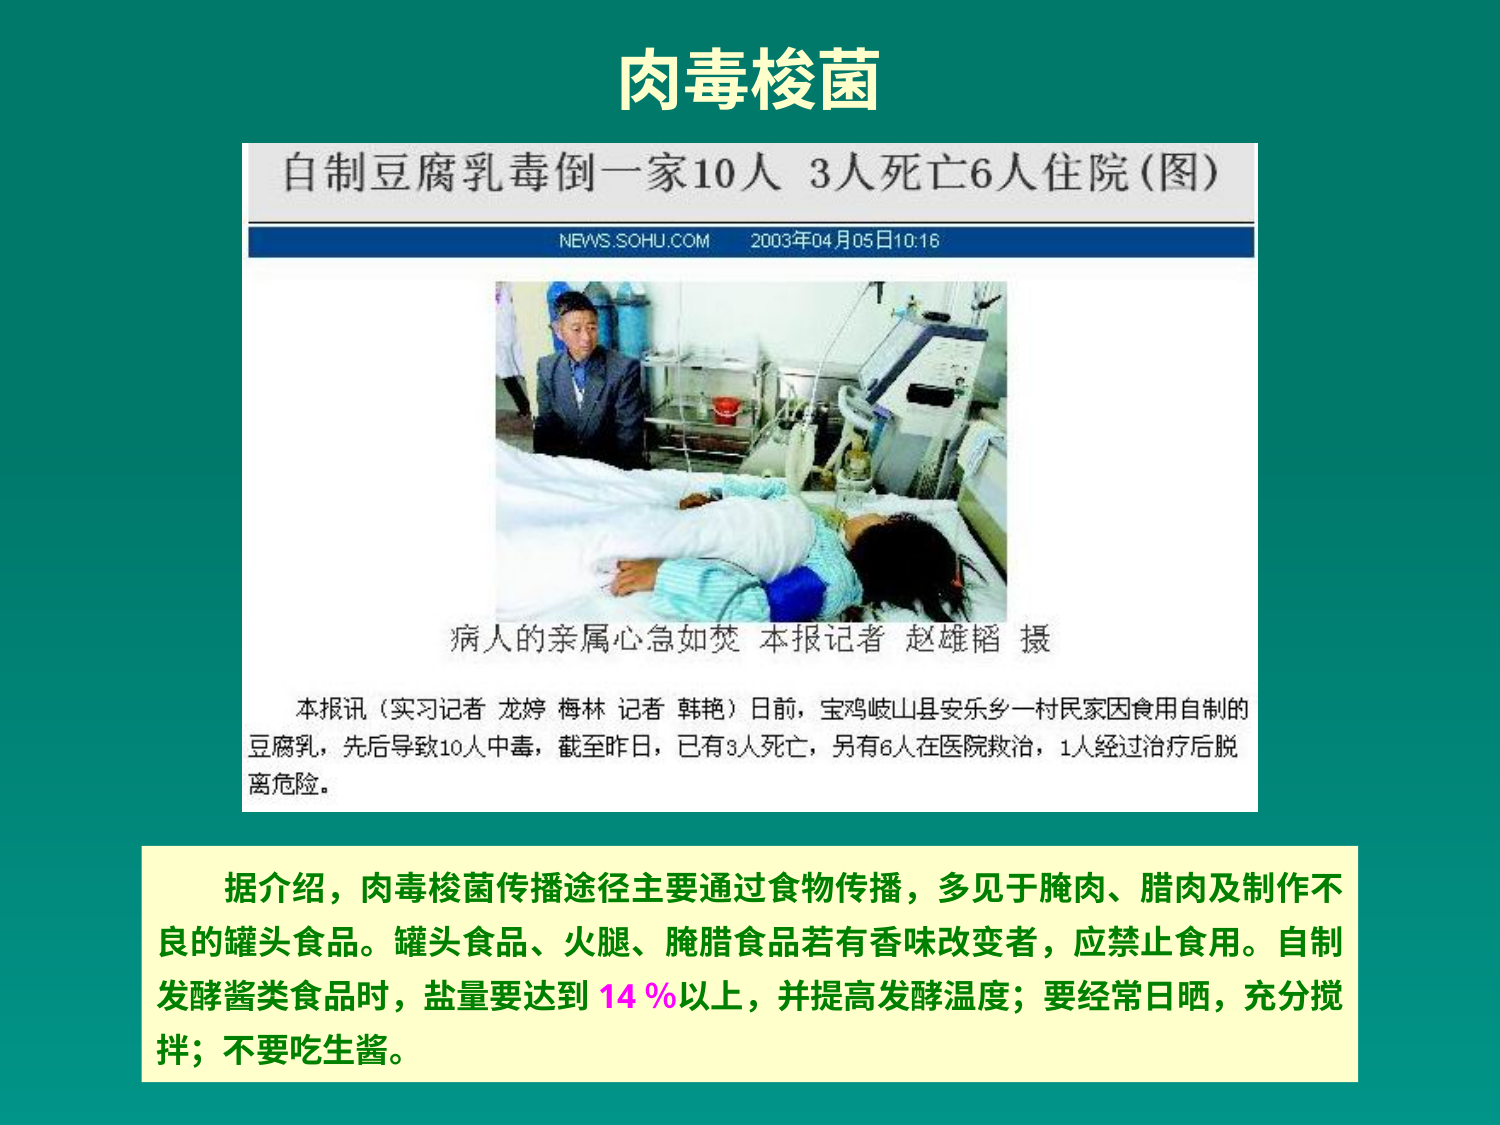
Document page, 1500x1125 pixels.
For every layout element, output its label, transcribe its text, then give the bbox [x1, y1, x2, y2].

text_box 肉毒梭菌 [601, 30, 899, 126]
text_box 据介绍，肉毒梭菌传播途径主要通过食物传播，多见于腌肉、腊肉及制作不良的罐头食品。罐头食品、火腿、腌腊食品若有香味改变者，应禁止食用。自制发酵酱类食品时，盐量要达到14％以上，并提高发酵温度；要经常日晒，充分搅拌；不要吃生酱。 [141, 845, 1359, 1083]
picture [241, 143, 1259, 813]
